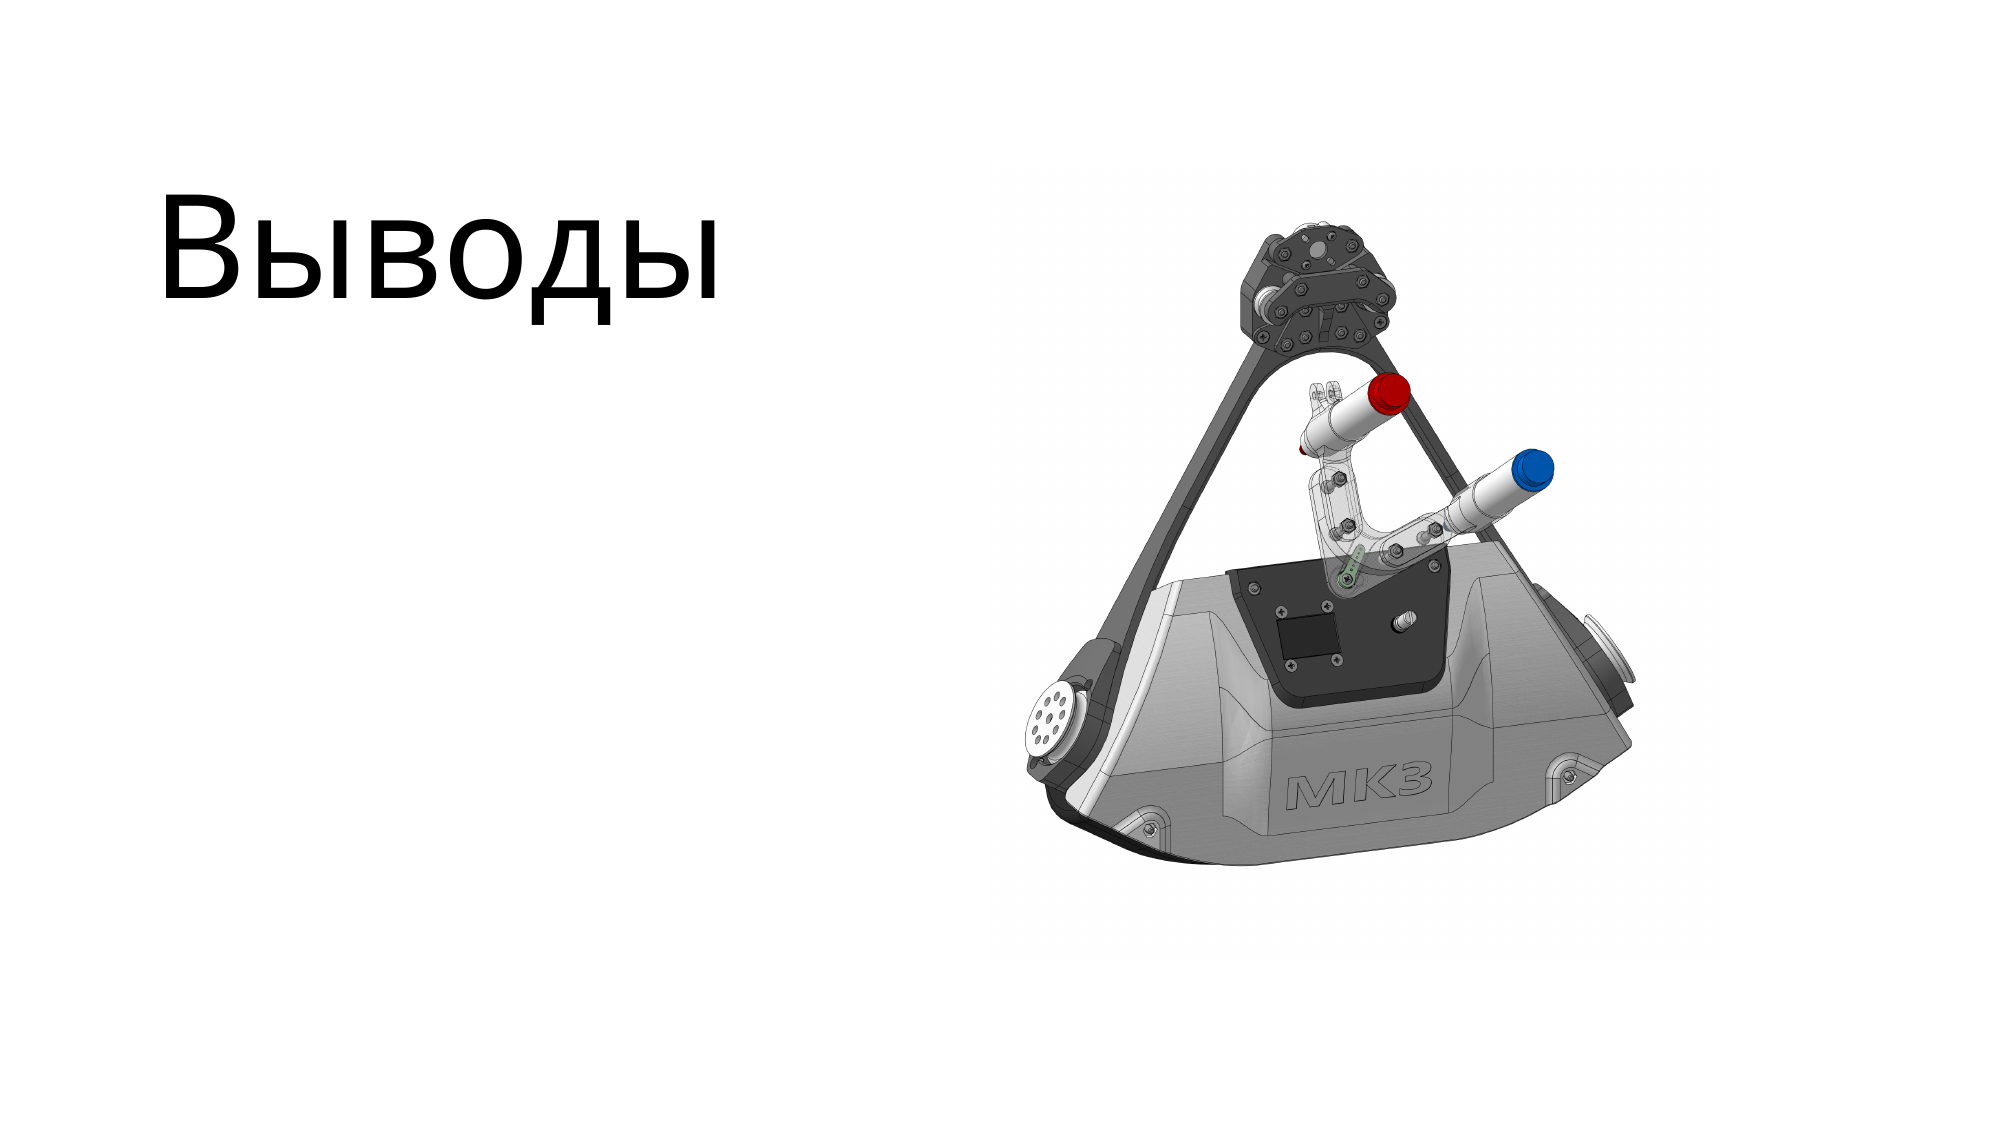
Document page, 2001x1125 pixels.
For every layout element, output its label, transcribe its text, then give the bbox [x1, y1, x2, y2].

title Выводы [137, 75, 783, 338]
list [987, 161, 1726, 962]
